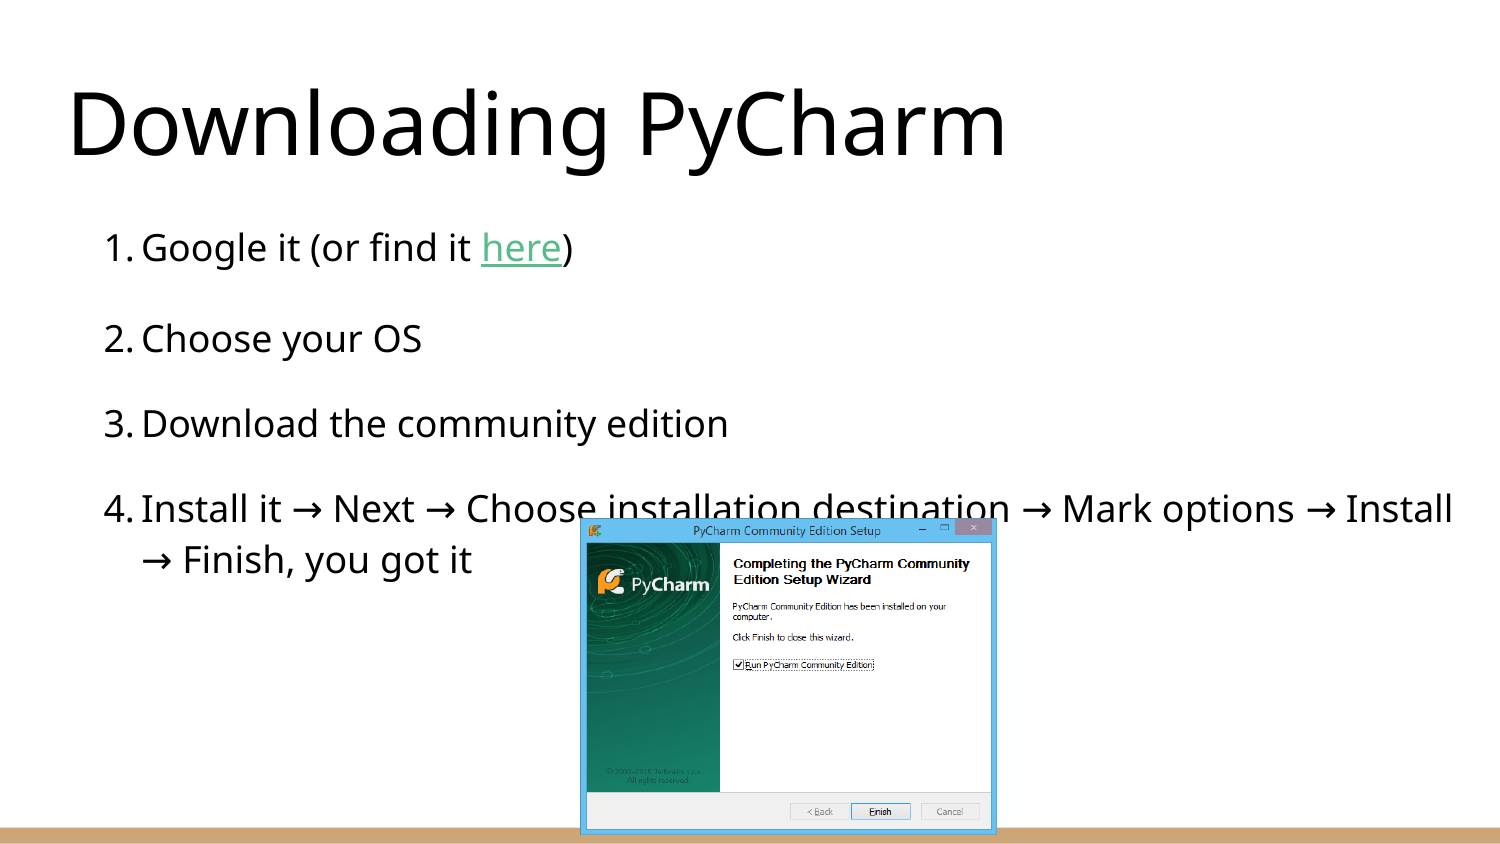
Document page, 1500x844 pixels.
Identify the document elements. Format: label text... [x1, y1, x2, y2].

list Google it (or find it here) Choose your OS Download the community edition Install it → Next → Choose installation destination → Mark options → Install → Finish, you got it [51, 200, 1494, 752]
picture [579, 518, 997, 835]
title Downloading PyCharm [51, 51, 1449, 189]
